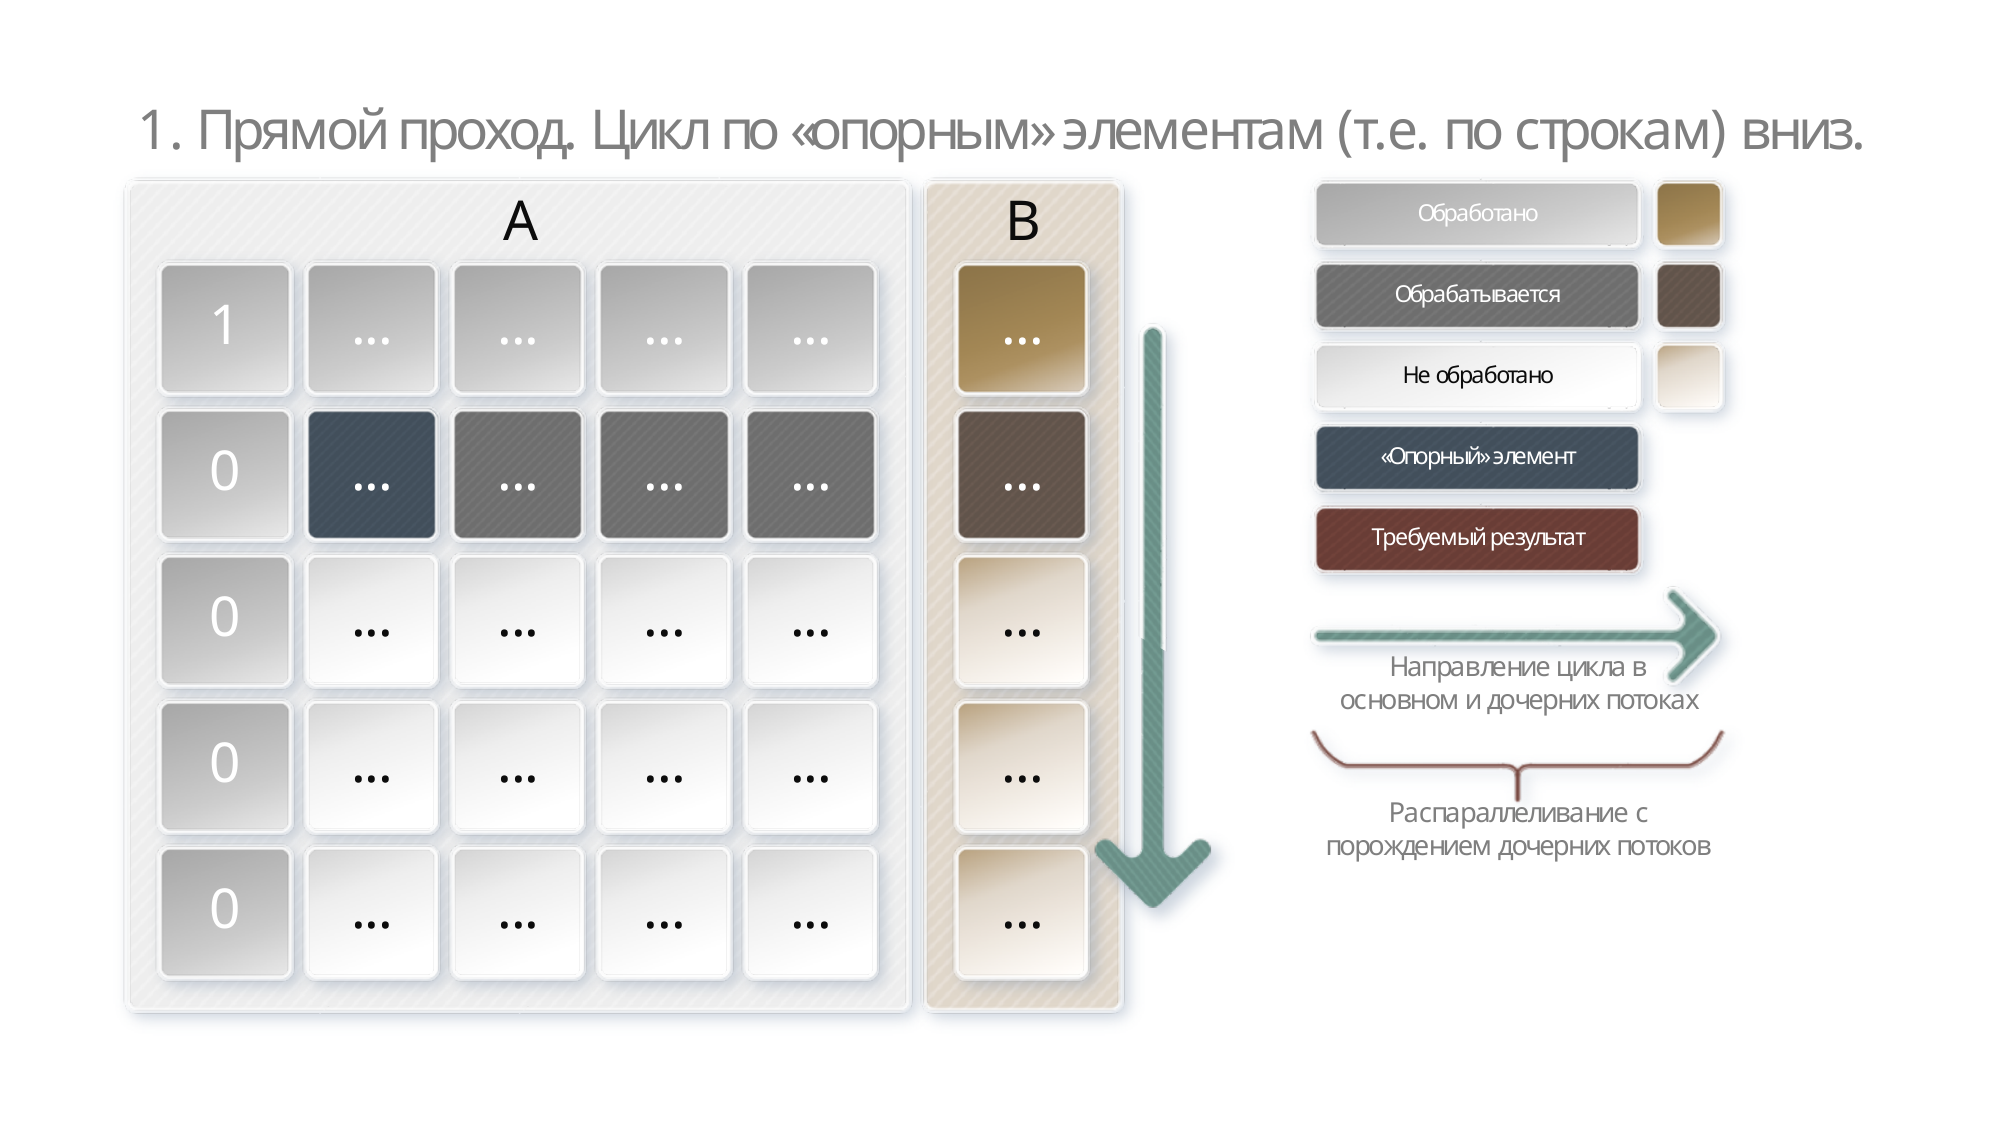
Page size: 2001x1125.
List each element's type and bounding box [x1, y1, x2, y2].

picture [106, 82, 1894, 1043]
